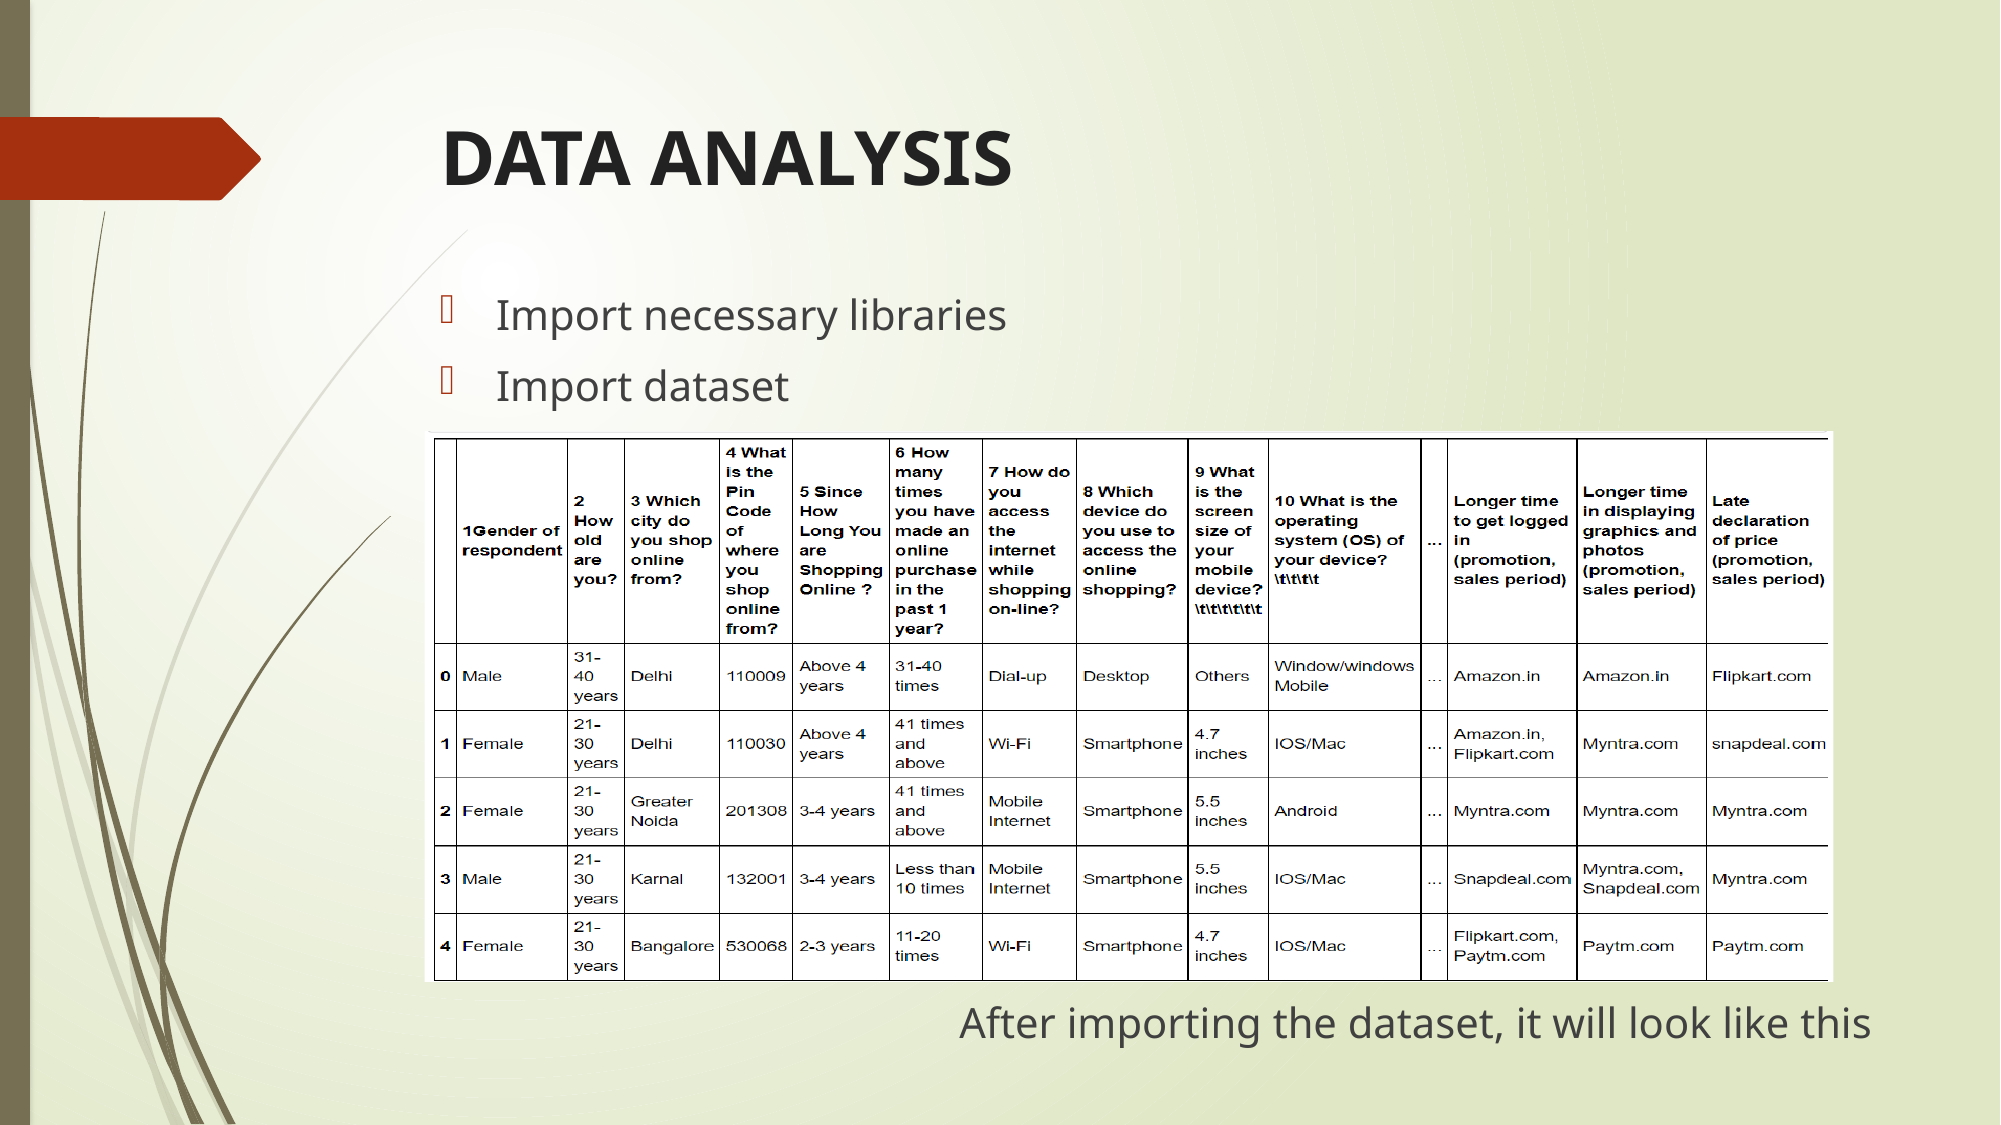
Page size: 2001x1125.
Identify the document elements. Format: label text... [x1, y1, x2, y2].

picture [424, 430, 1834, 982]
list Import necessary libraries Import dataset After importing the dataset, it will look like this [424, 281, 1888, 1034]
title DATA ANALYSIS [425, 102, 1888, 281]
